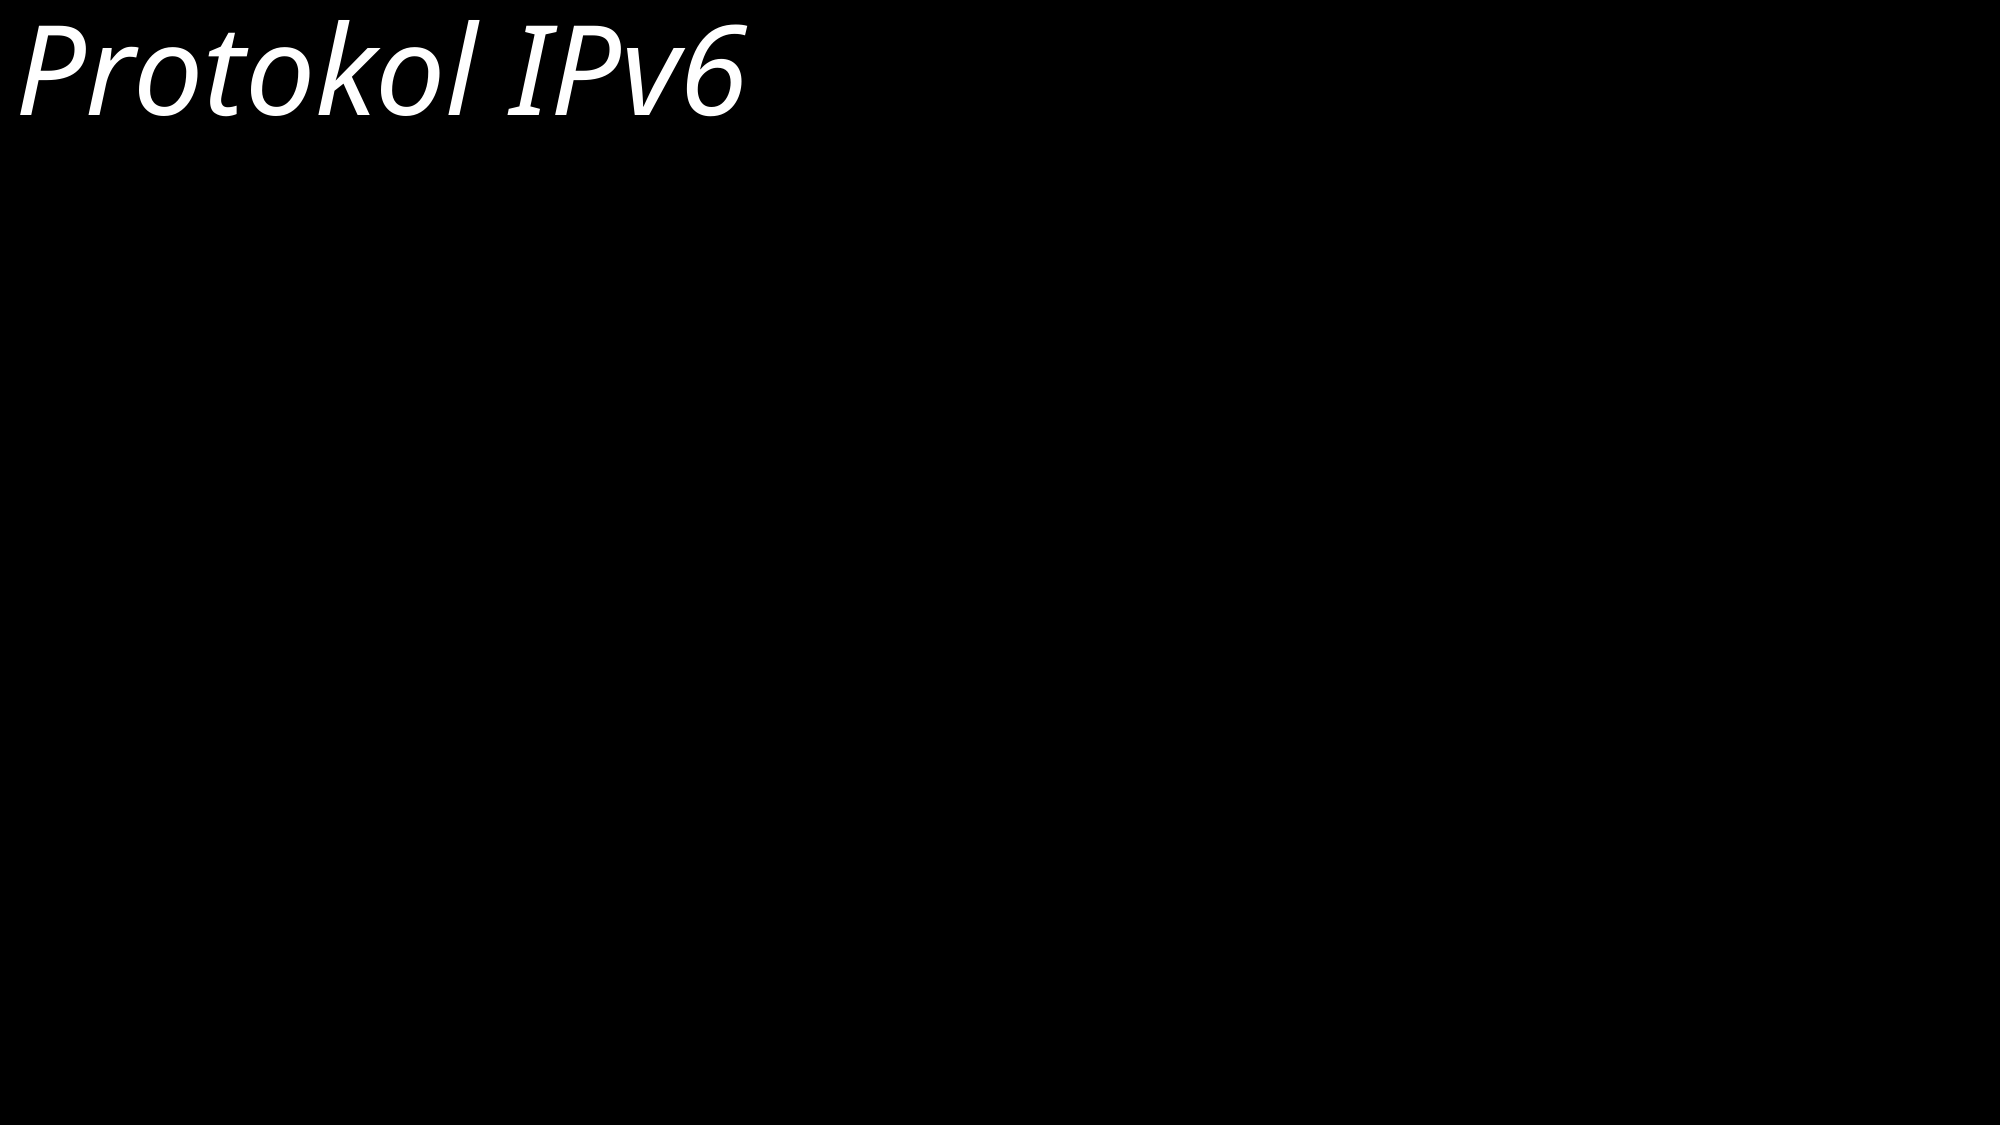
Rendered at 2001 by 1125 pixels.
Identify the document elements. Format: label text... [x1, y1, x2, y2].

title Protokol IPv6 [0, 0, 1500, 208]
